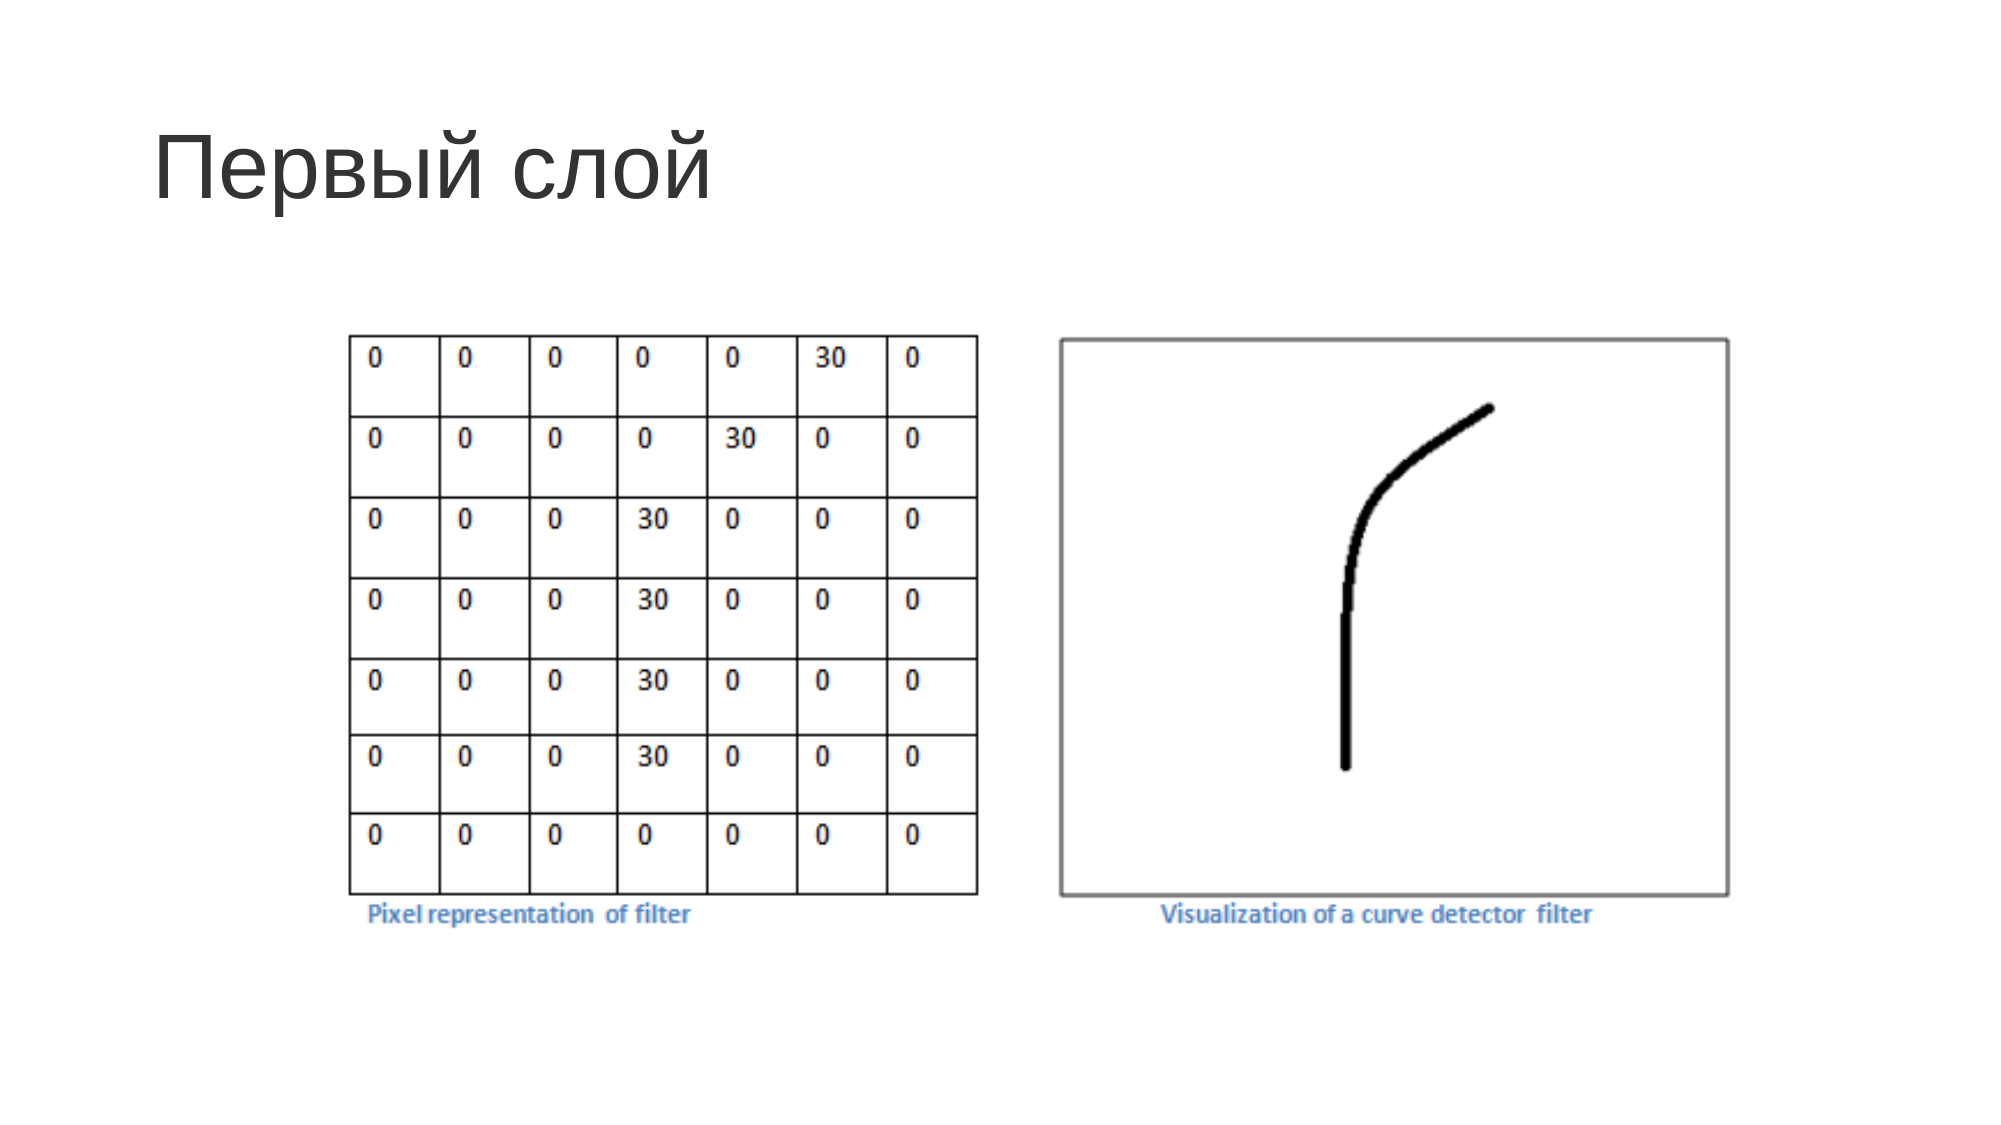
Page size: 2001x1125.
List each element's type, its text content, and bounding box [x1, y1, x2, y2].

title Первый слой [137, 59, 1863, 278]
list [324, 308, 1763, 950]
